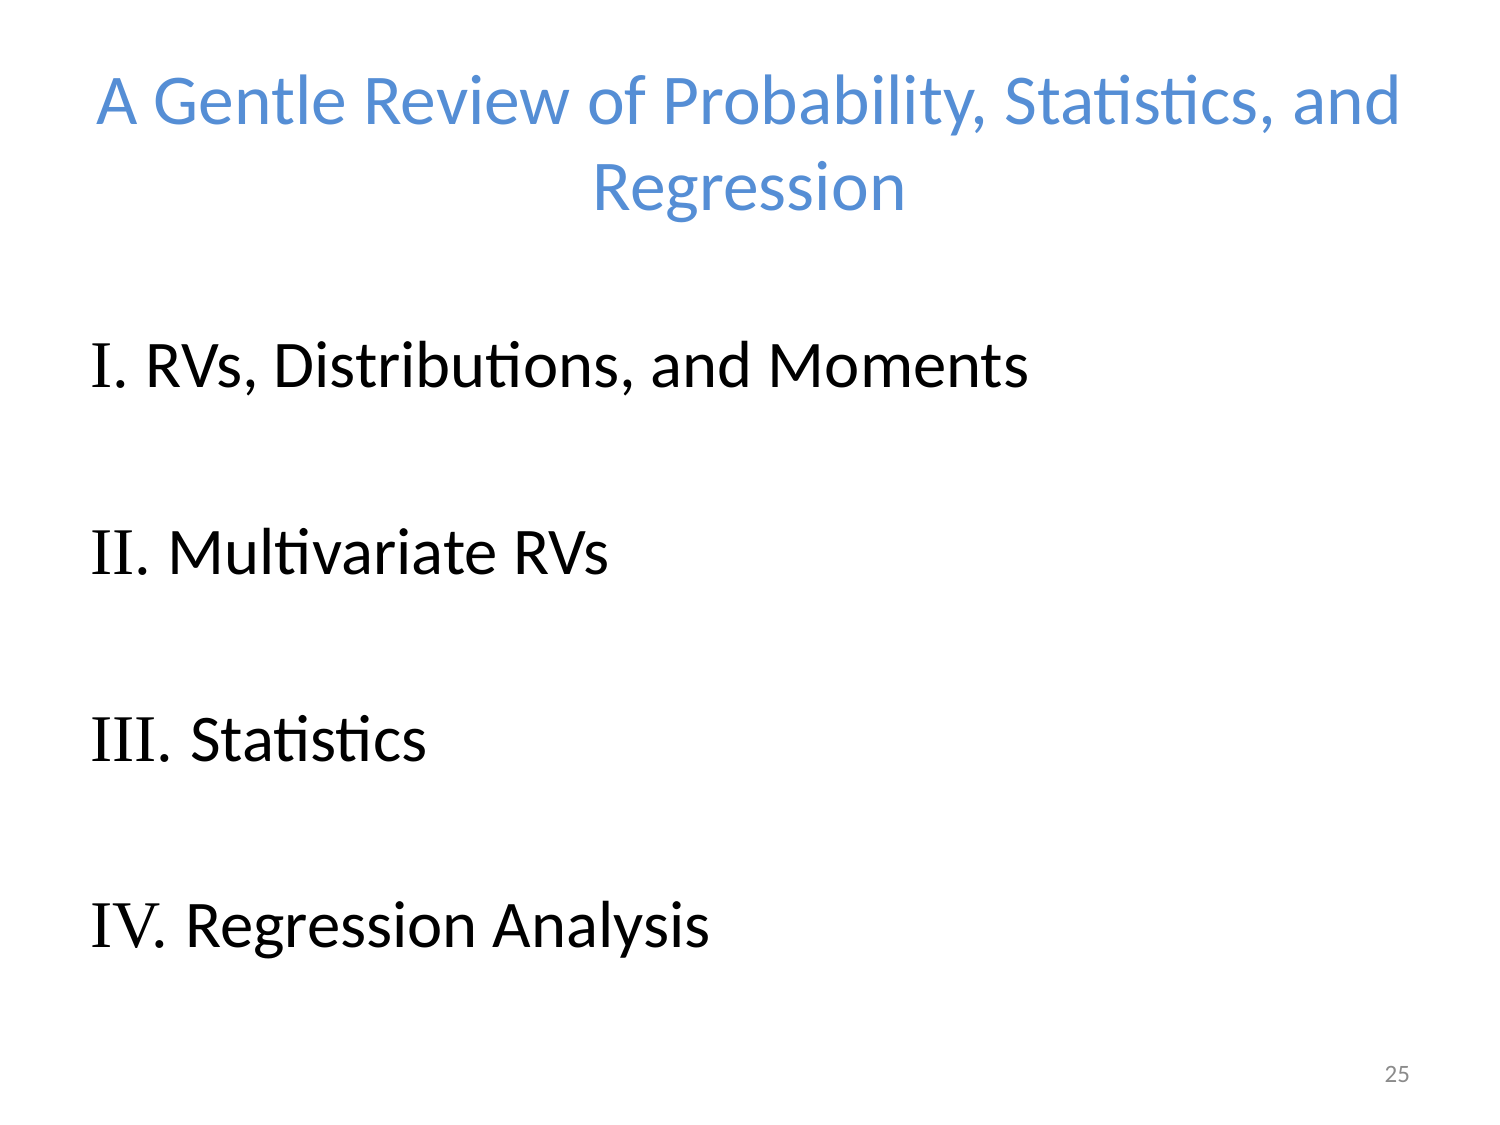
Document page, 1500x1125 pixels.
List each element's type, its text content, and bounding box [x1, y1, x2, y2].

slide_number 25 [1074, 1042, 1425, 1103]
list I. RVs, Distributions, and Moments II. Multivariate RVs III. Statistics IV. Regression Analysis [75, 313, 1425, 1040]
title A Gentle Review of Probability, Statistics, and Regression [75, 45, 1425, 233]
